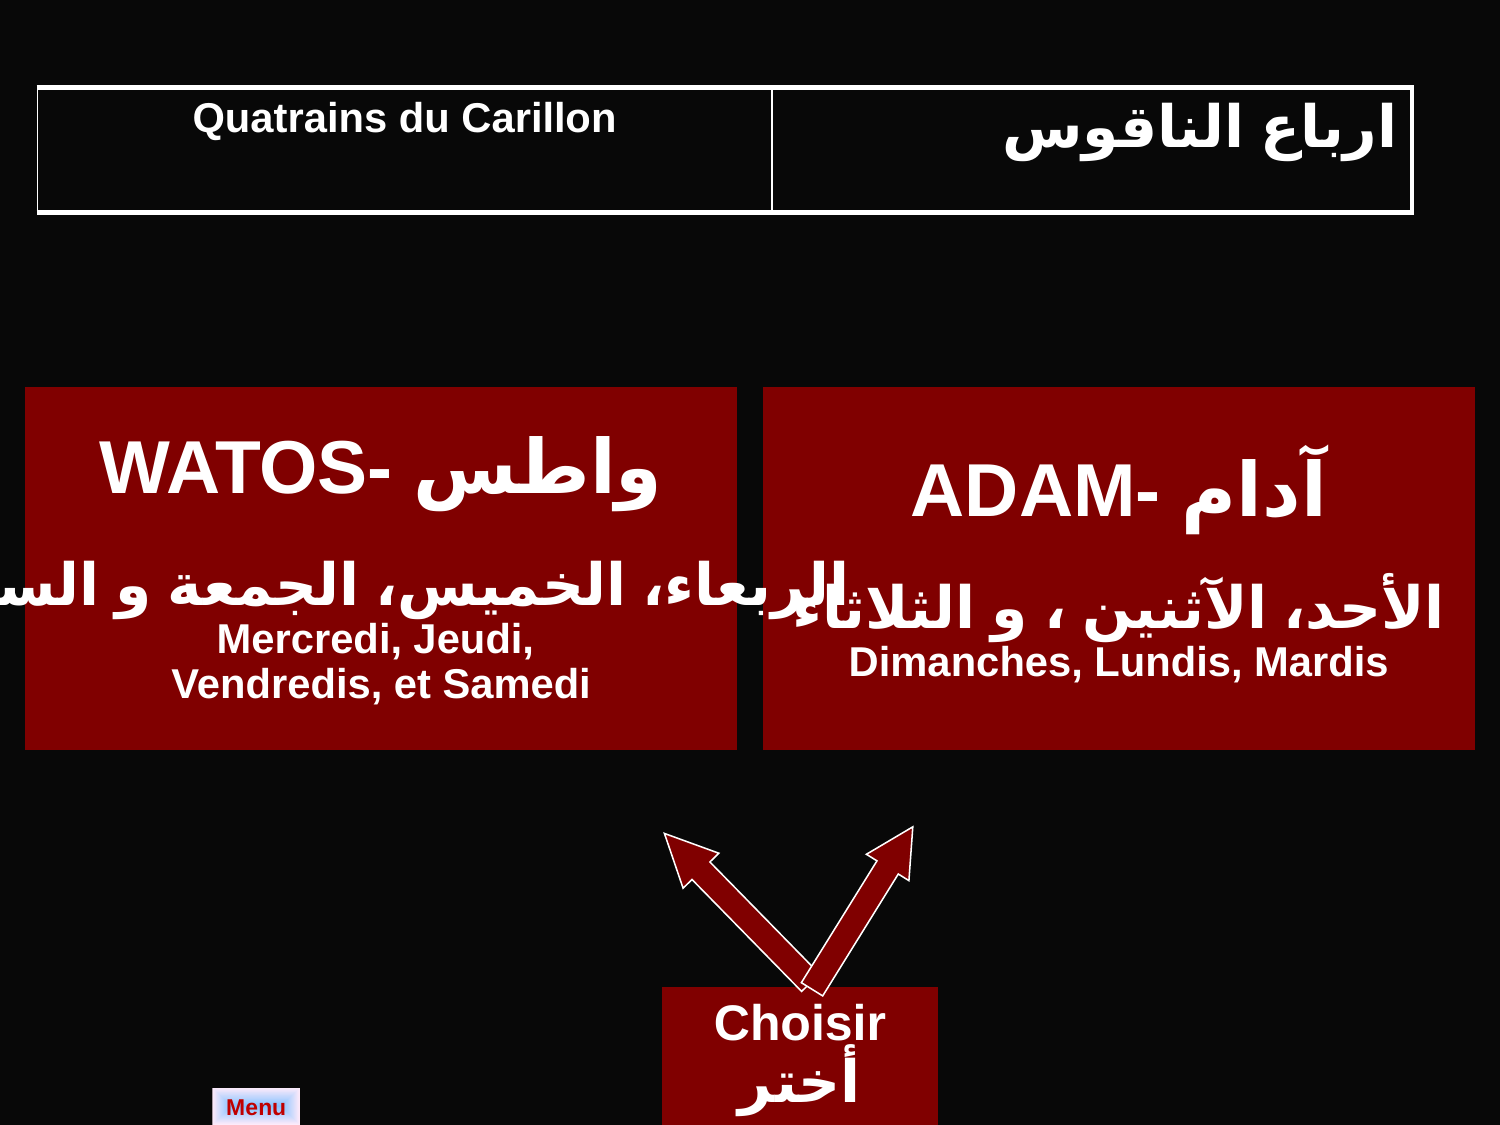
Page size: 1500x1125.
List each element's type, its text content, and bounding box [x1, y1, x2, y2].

text_box Menu [212, 1087, 300, 1125]
text_box ADAM- آدام الأحد، الآثنين ، و الثلاثاء Dimanches, Lundis, Mardis [762, 387, 1476, 750]
table_header ارباع الناقوس [773, 90, 1410, 210]
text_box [662, 803, 938, 1125]
table_header Quatrains du Carillon [38, 90, 771, 210]
text_box WATOS- واطس الربعاء، الخميس، الجمعة و السبت Mercredi, Jeudi, Vendredis, et Samedi [24, 387, 738, 750]
